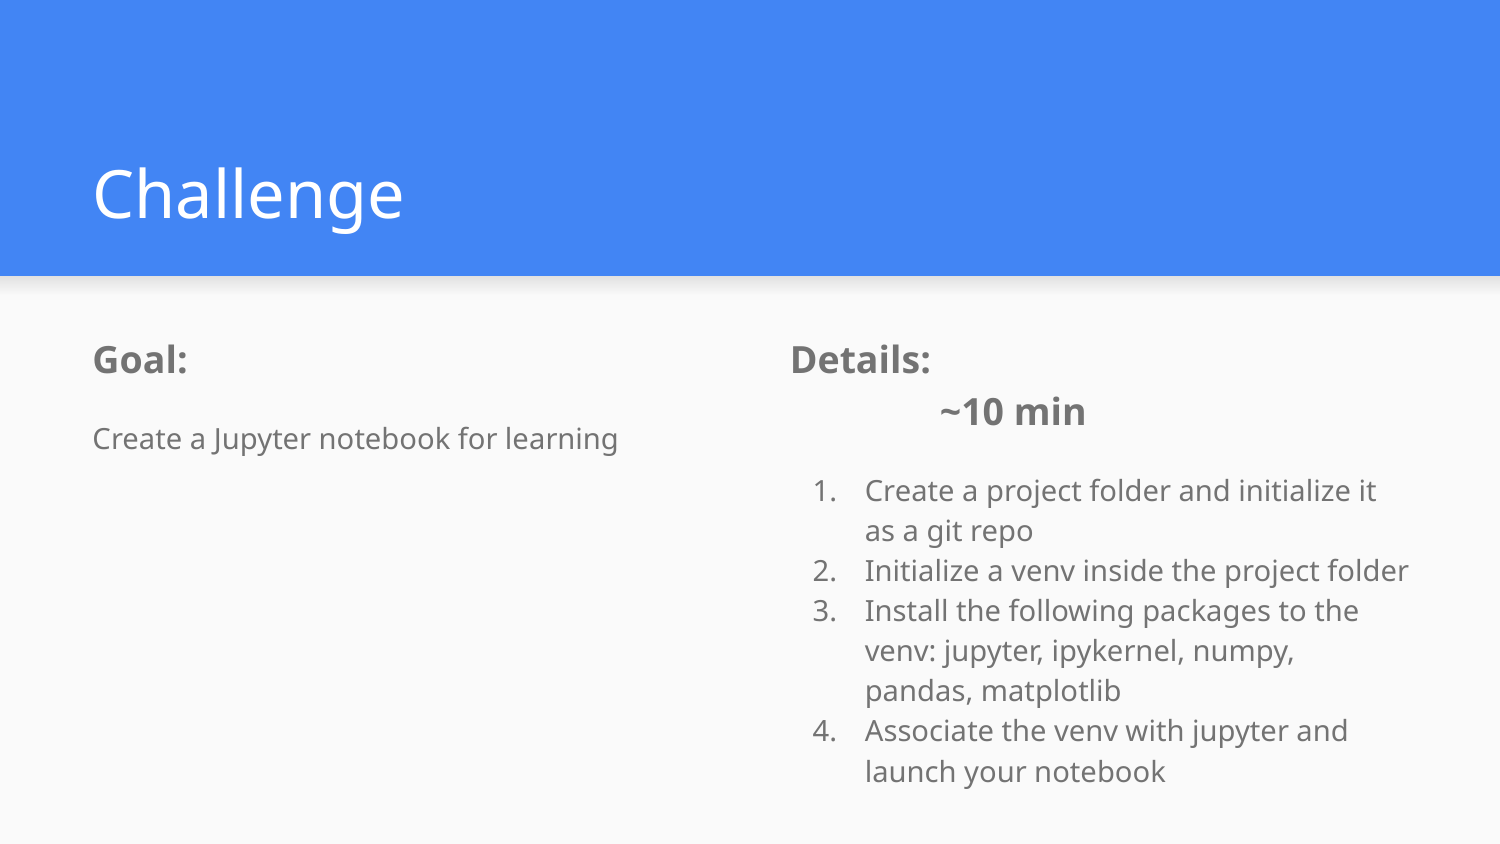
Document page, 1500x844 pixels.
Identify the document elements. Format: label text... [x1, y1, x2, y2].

list Goal: Create a Jupyter notebook for learning [77, 314, 729, 760]
title Challenge [77, 121, 1427, 248]
list Details: ~10 min Create a project folder and initialize it as a git repo Initialize a venv inside the project folder Install the following packages to the venv: jupyter, ipykernel, numpy, pandas, matplotlib Associate the venv with jupyter and launch your notebook [774, 314, 1427, 760]
